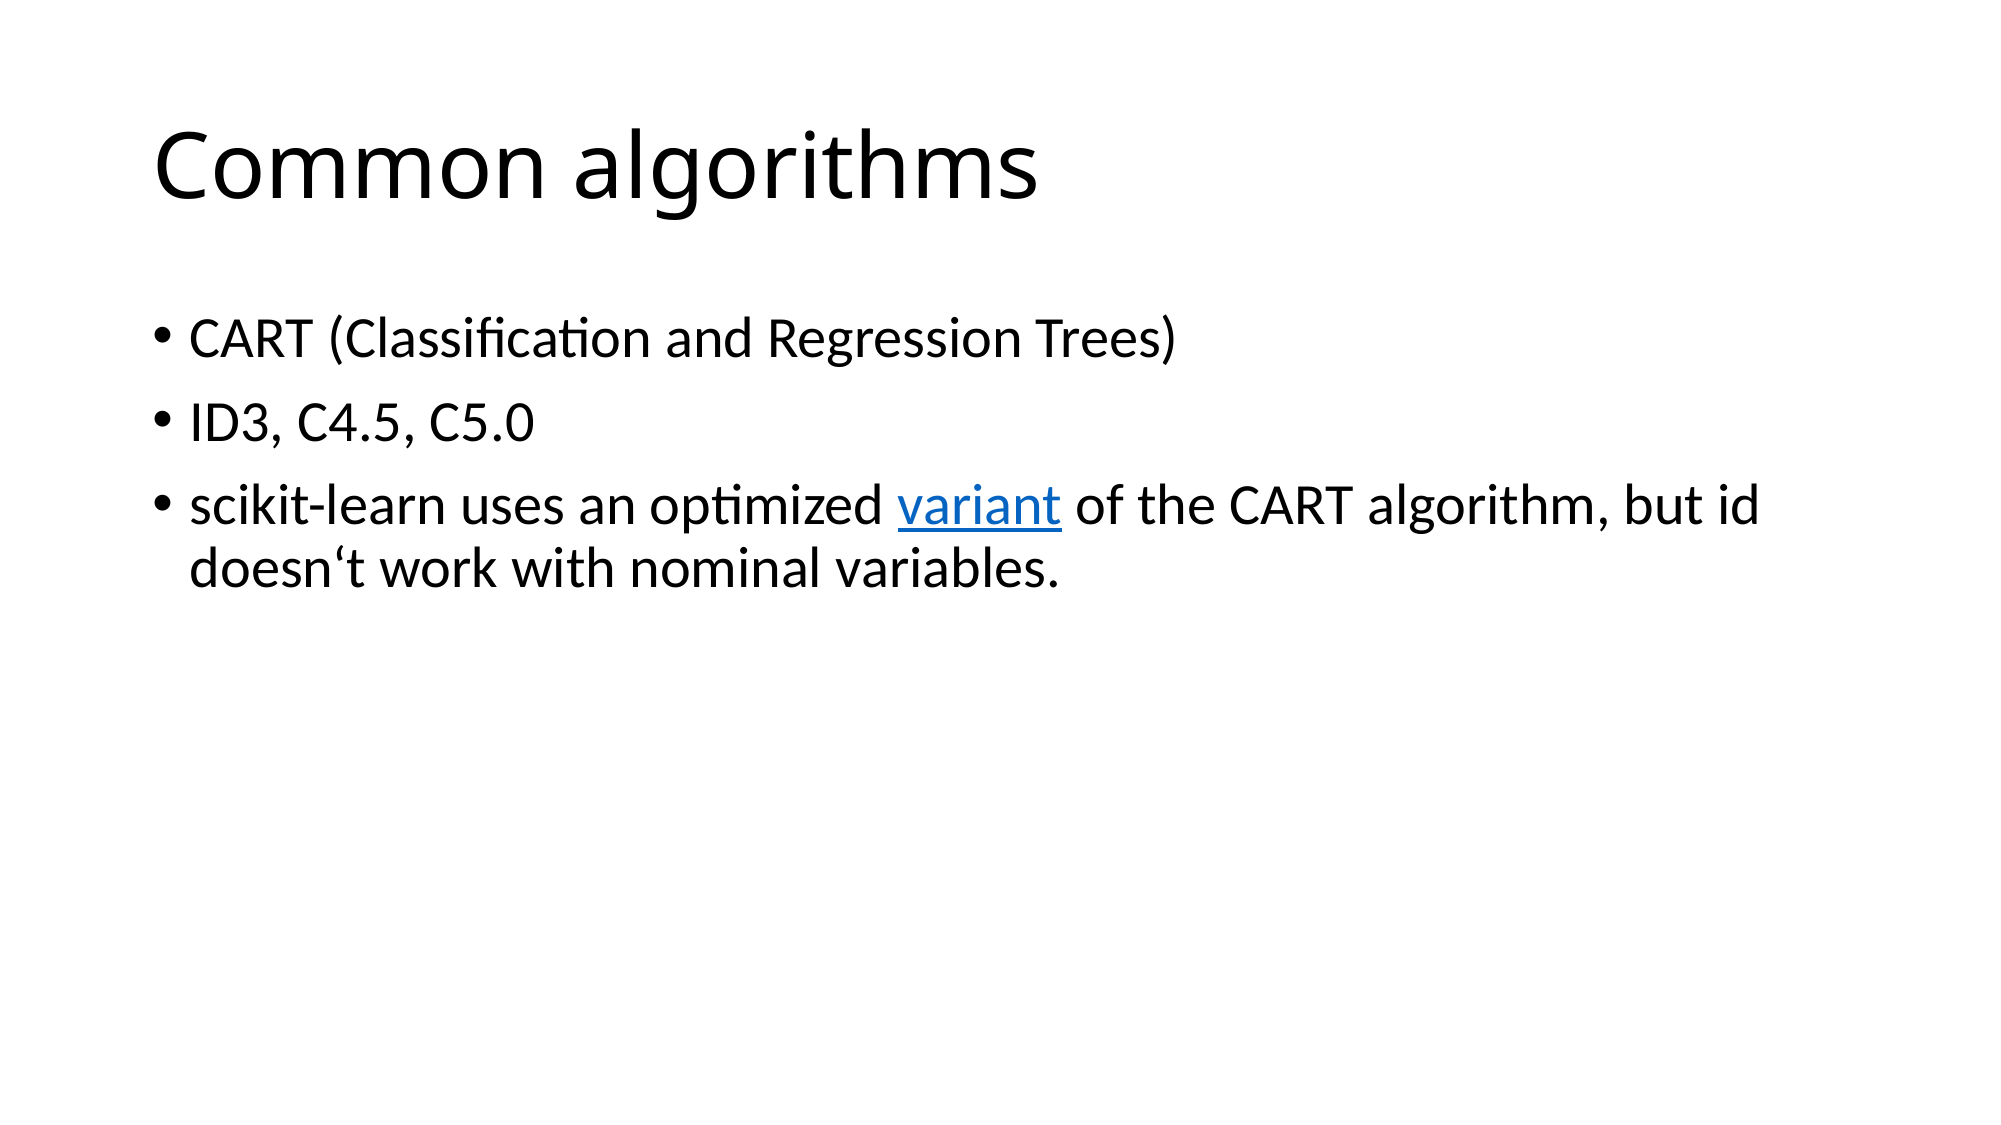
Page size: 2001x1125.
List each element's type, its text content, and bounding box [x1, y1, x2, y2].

title Common algorithms [137, 59, 1863, 278]
list CART (Classification and Regression Trees) ID3, C4.5, C5.0 scikit-learn uses an optimized variant of the CART algorithm, but id doesn‘t work with nominal variables. [137, 299, 1863, 1014]
